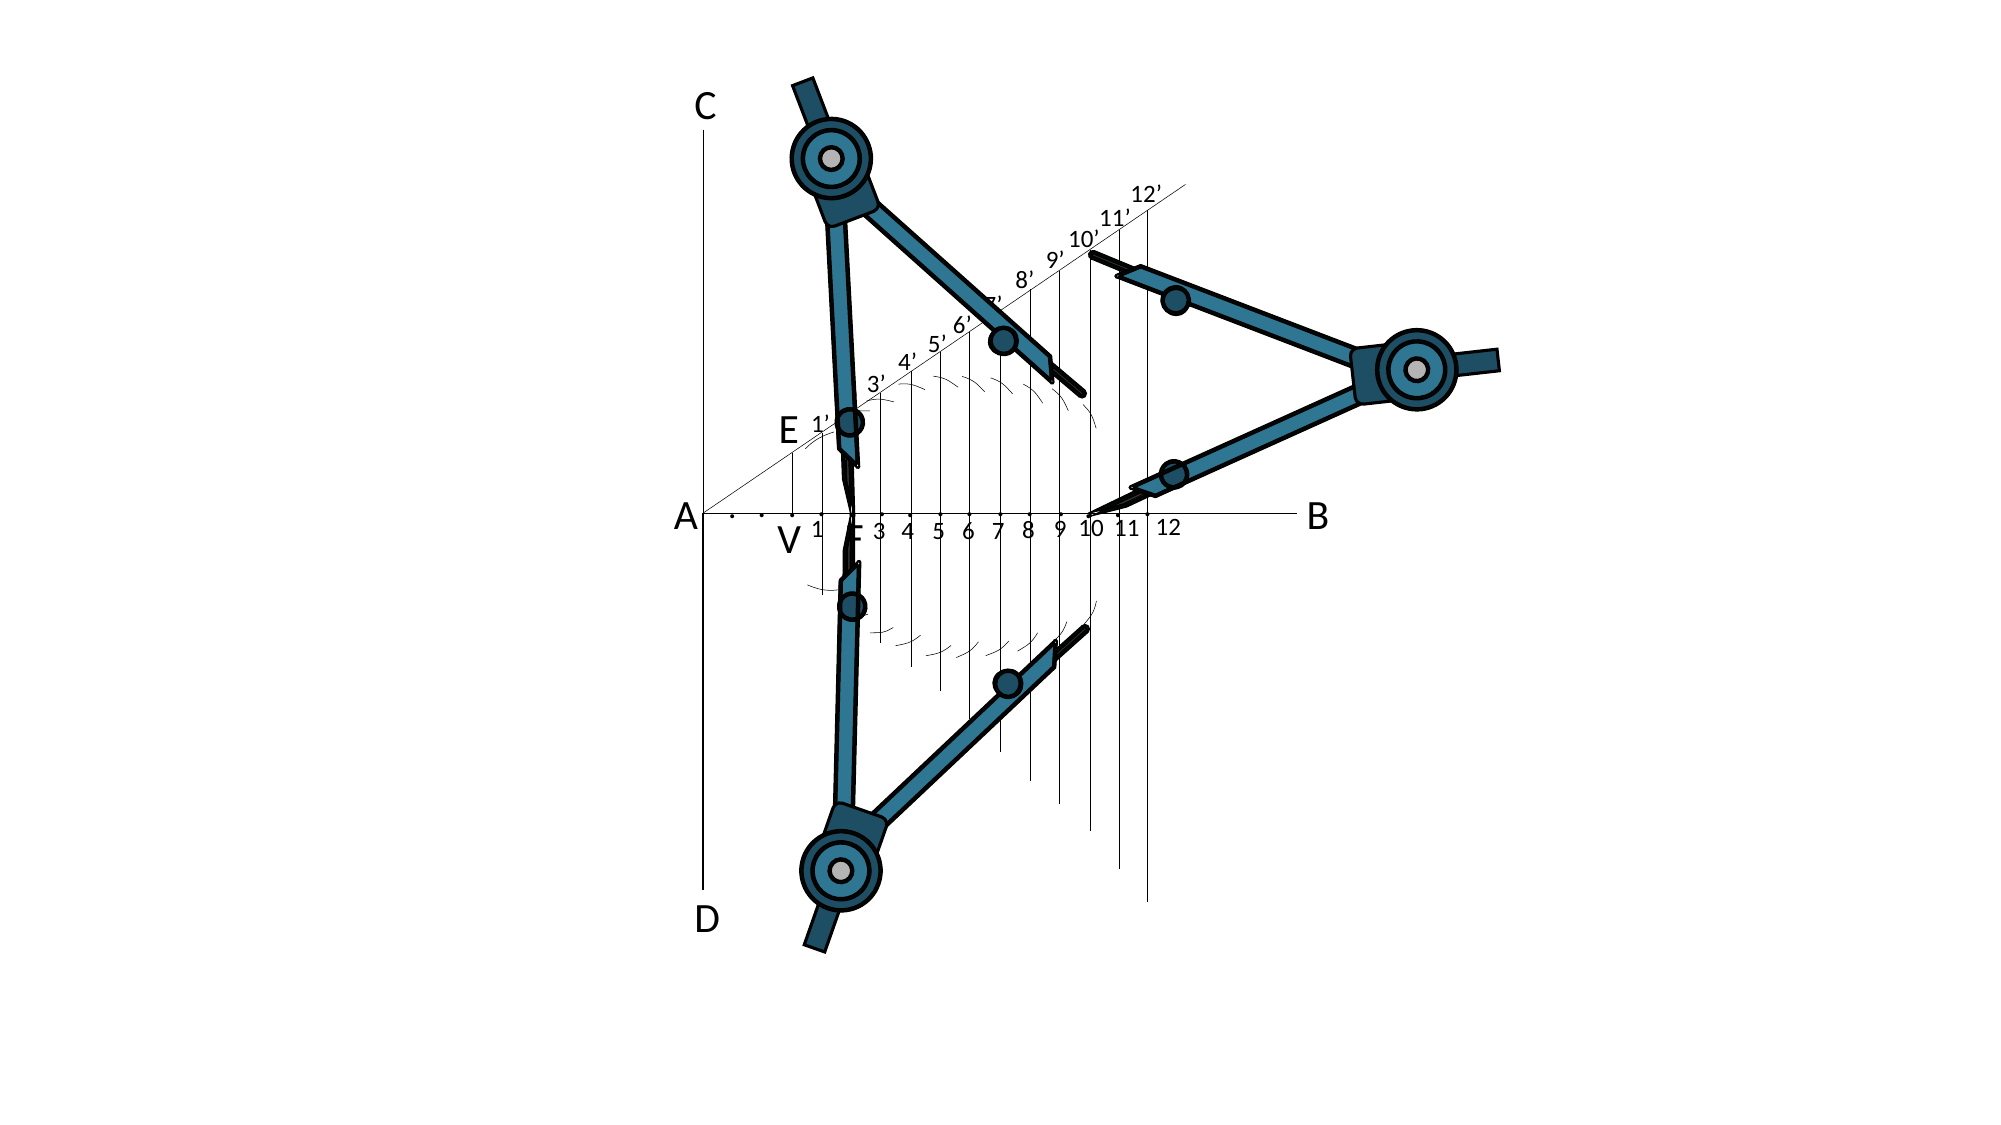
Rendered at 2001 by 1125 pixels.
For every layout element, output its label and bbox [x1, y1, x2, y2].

text_box [373, 8, 1586, 1009]
